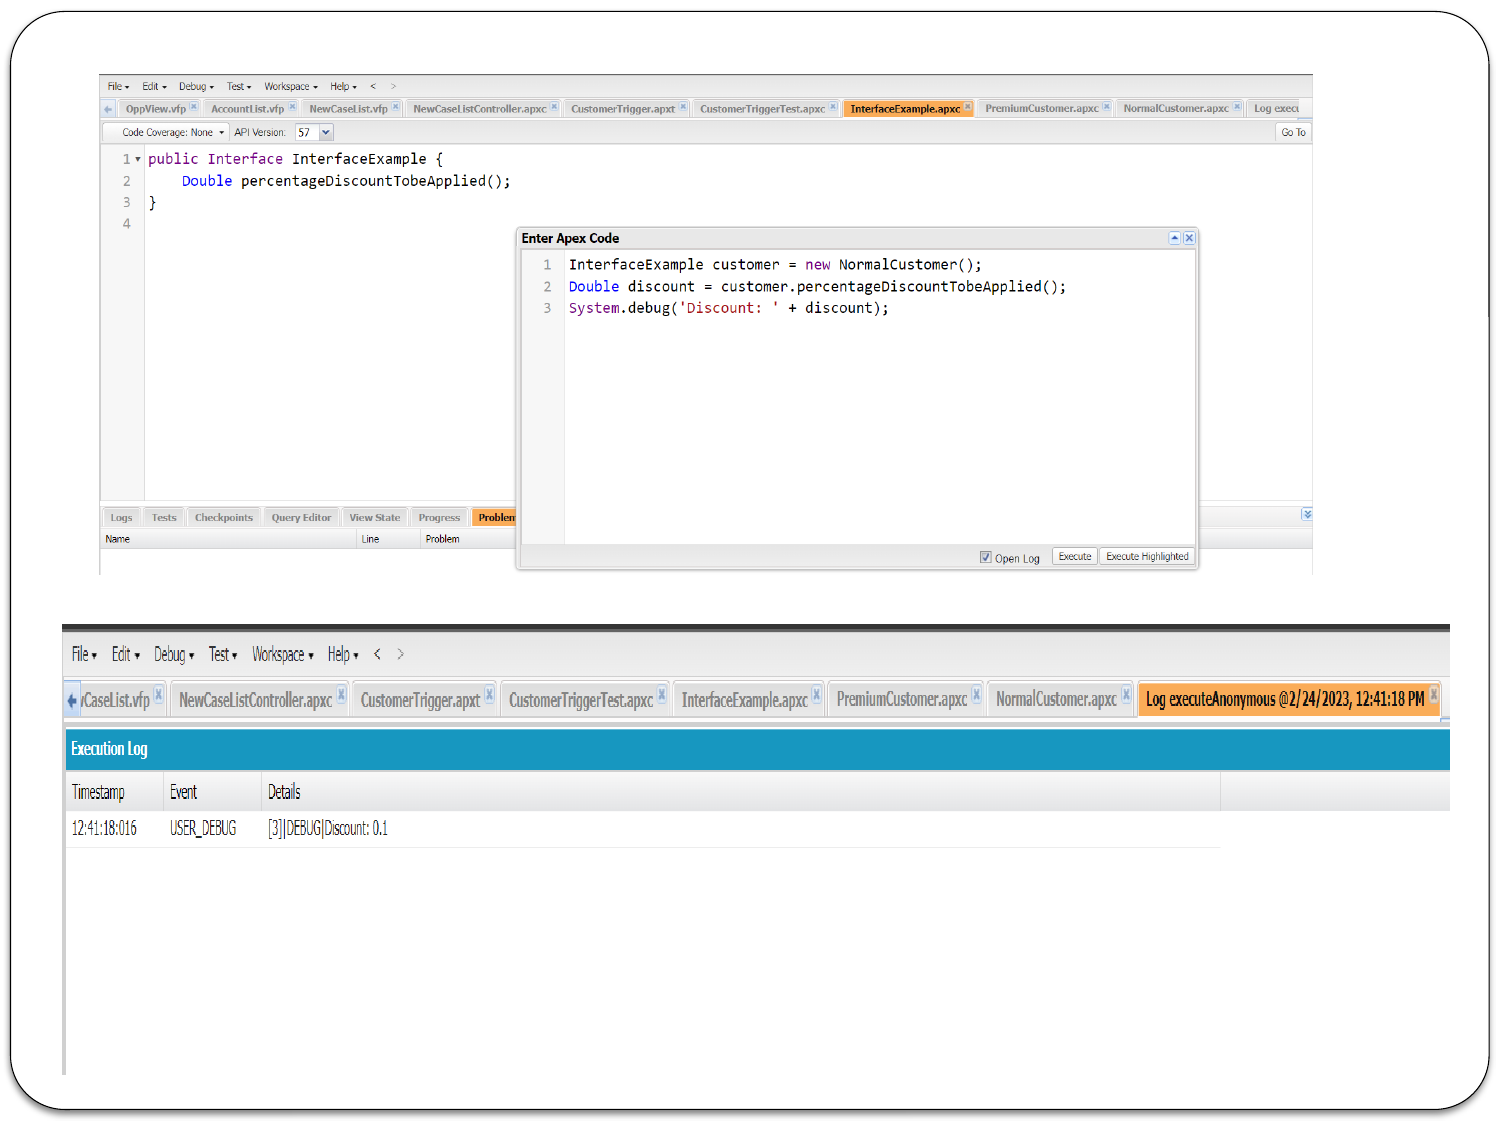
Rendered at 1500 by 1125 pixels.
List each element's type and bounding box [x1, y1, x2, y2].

picture [62, 624, 1451, 1076]
picture [99, 74, 1313, 576]
